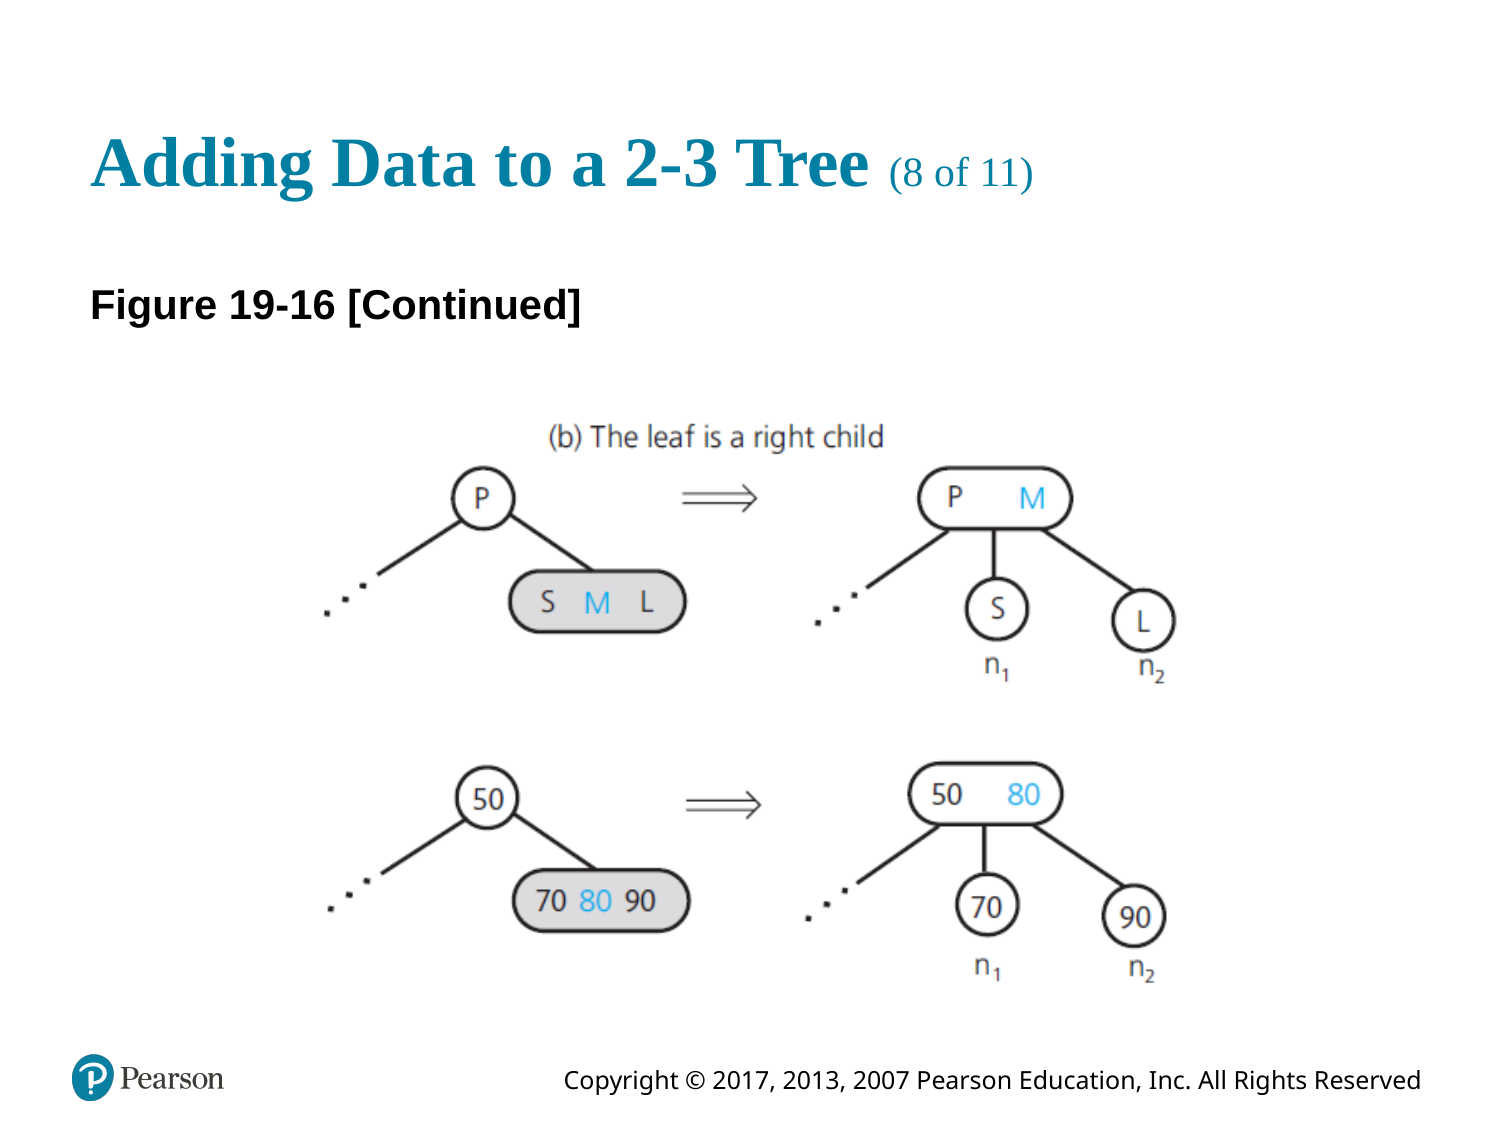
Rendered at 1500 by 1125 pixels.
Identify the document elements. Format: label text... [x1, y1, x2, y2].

title Adding Data to a 2-3 Tree (8 of 11) [75, 35, 1425, 216]
picture [72, 1054, 88, 1070]
picture [316, 418, 1184, 990]
picture [72, 1087, 83, 1101]
picture [80, 1063, 106, 1088]
picture [98, 1054, 224, 1101]
list Figure 19-16 [Continued] [75, 262, 1425, 343]
